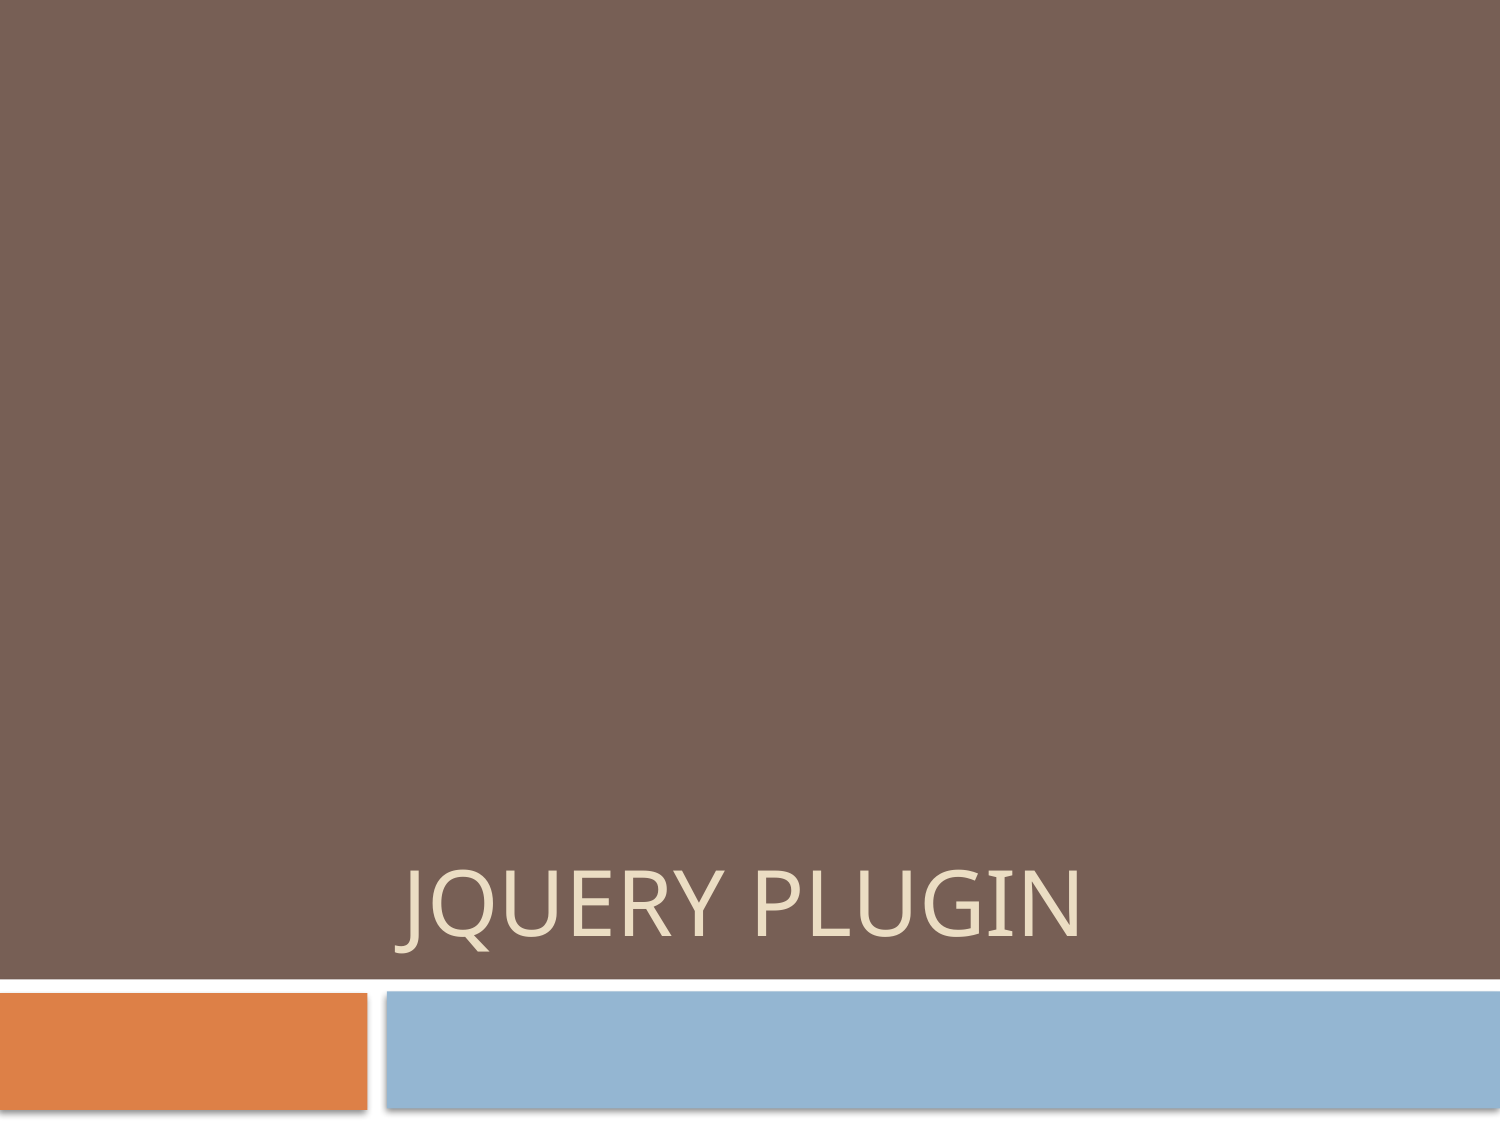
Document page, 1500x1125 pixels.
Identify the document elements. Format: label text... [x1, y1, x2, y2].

title jQuery Plugin [387, 662, 1450, 963]
